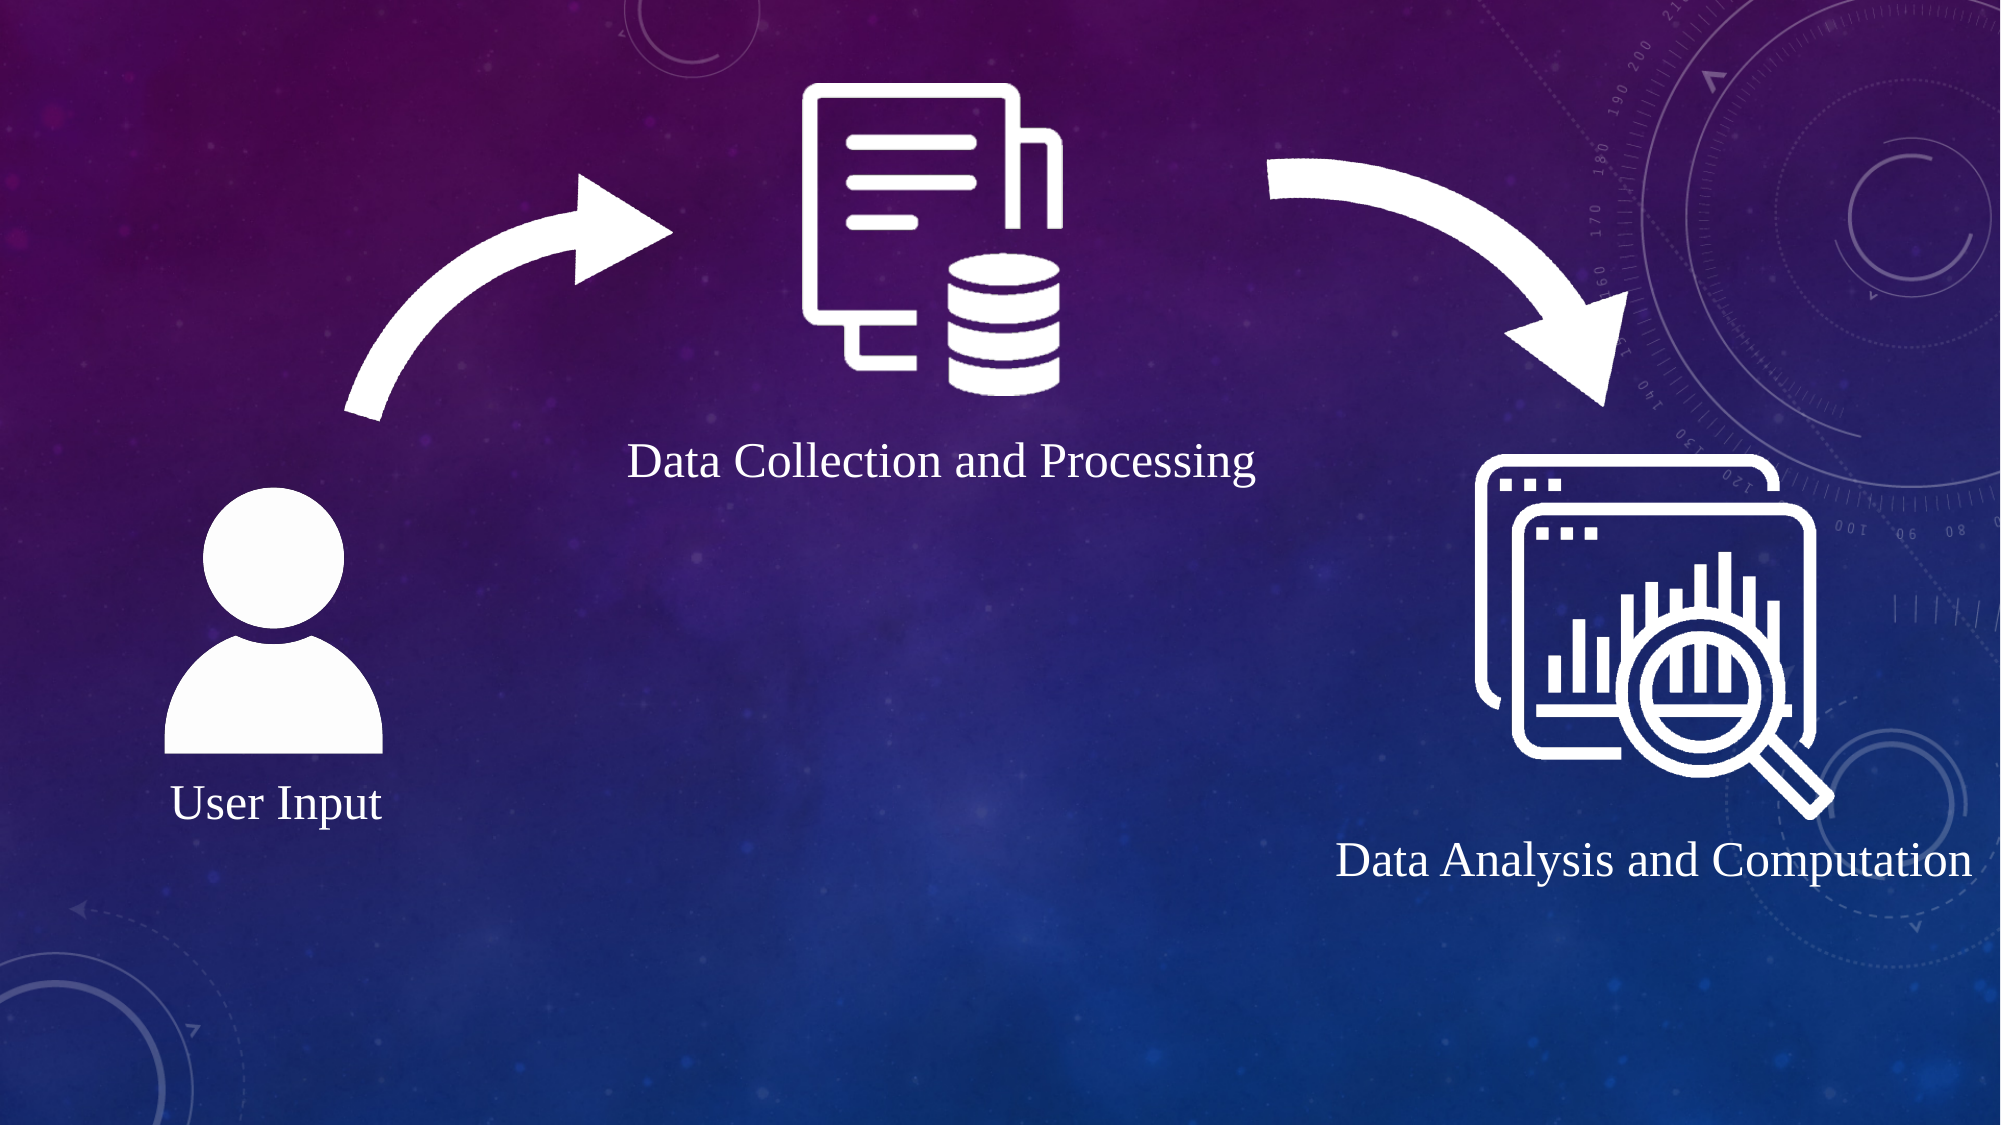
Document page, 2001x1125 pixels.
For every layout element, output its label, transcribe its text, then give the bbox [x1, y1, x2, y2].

text_box Data Collection and Processing [626, 420, 1272, 496]
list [96, 443, 451, 798]
text_box Data Analysis and Computation [1320, 819, 1989, 894]
picture [0, 0, 2001, 1125]
text_box User Input [154, 809, 398, 837]
